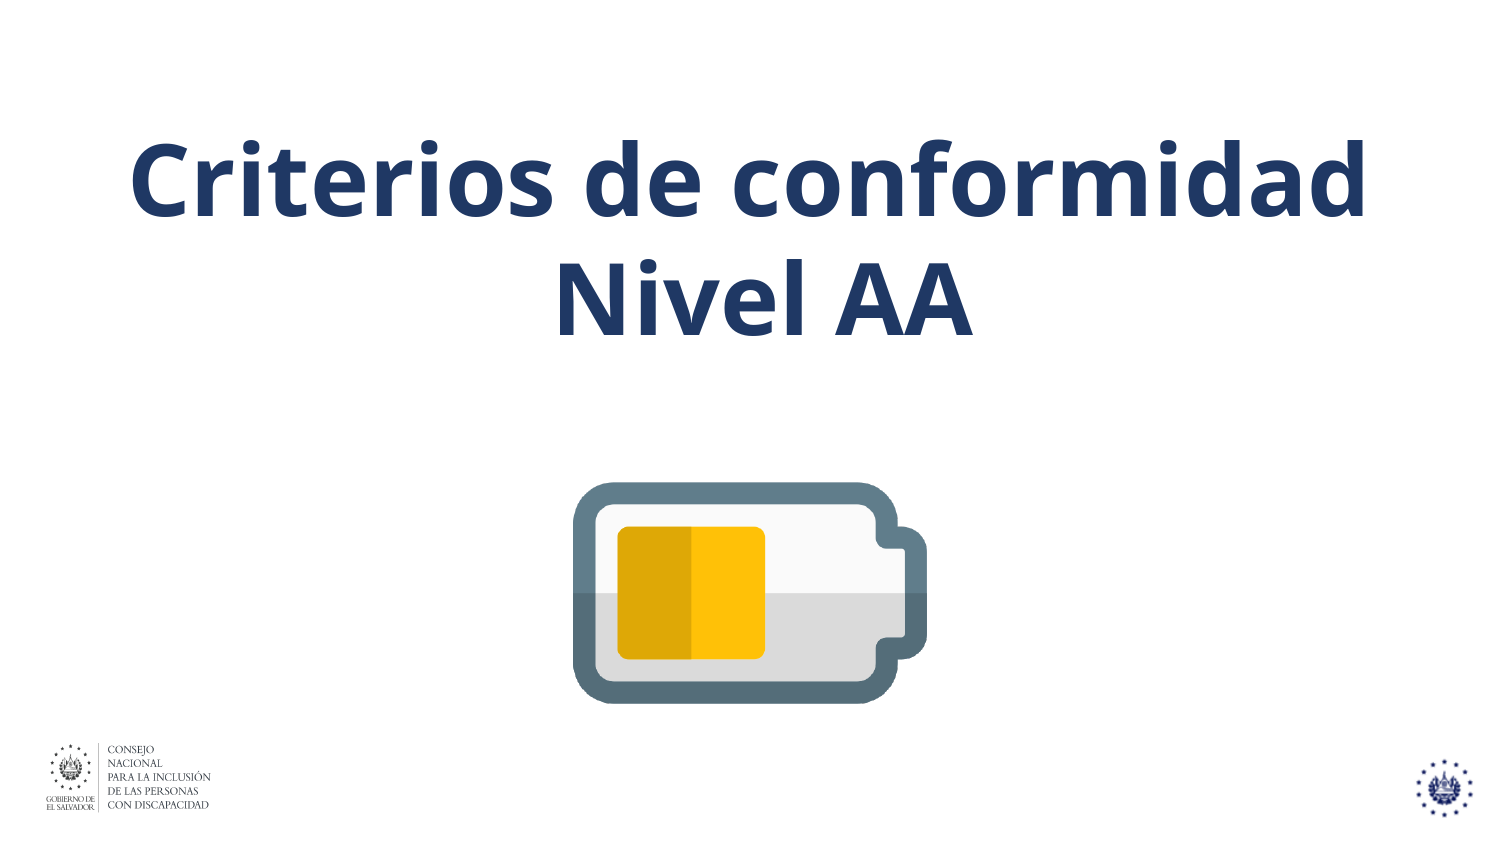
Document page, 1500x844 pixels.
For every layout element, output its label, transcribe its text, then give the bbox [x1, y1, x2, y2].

picture [573, 422, 927, 777]
picture [1401, 755, 1500, 844]
picture [37, 732, 216, 821]
title Criterios de conformidad Nivel AA [82, 167, 1418, 305]
